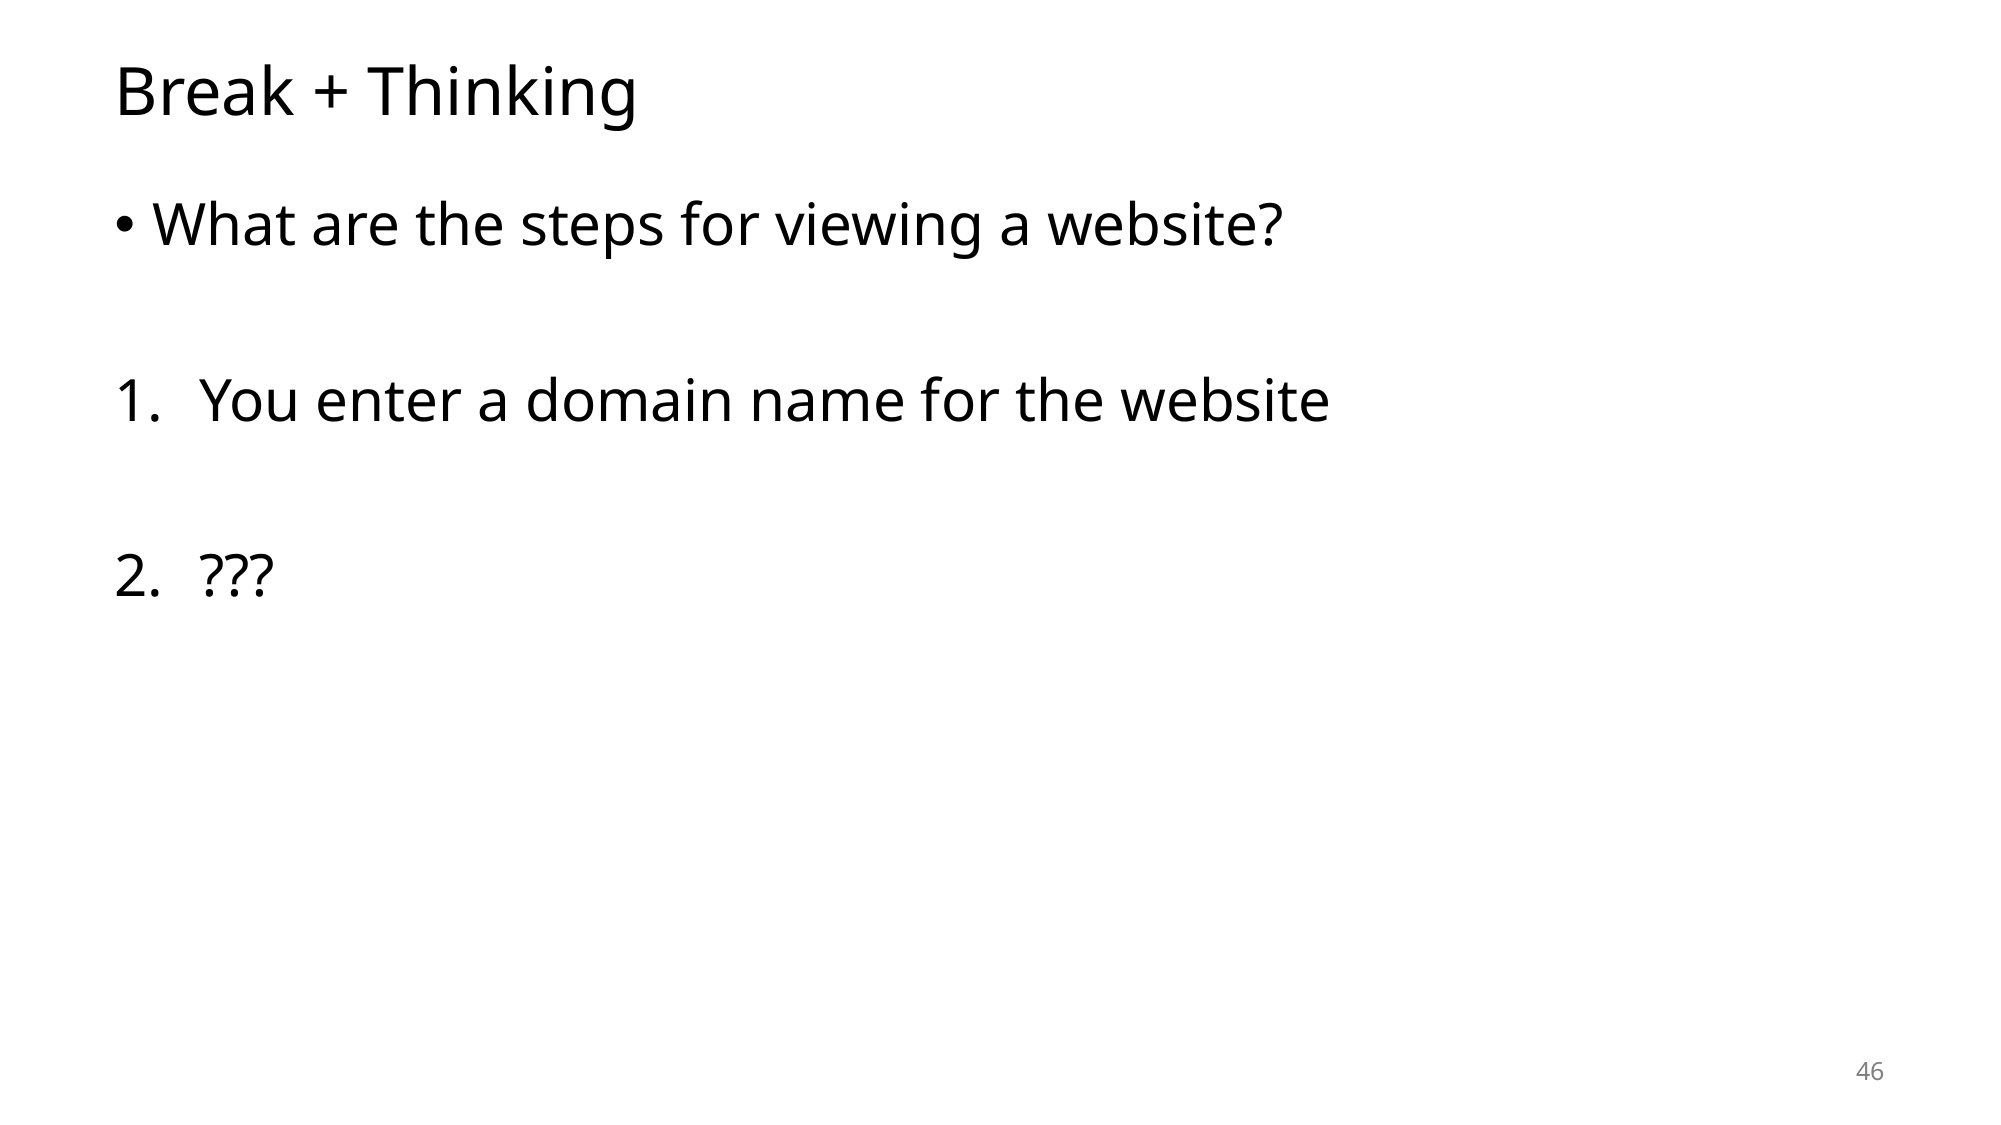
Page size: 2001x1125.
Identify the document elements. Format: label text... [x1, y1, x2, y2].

list What are the steps for viewing a website? You enter a domain name for the website ??? [99, 187, 1900, 1013]
slide_number 46 [1749, 1042, 1900, 1103]
title Break + Thinking [99, 37, 1900, 150]
